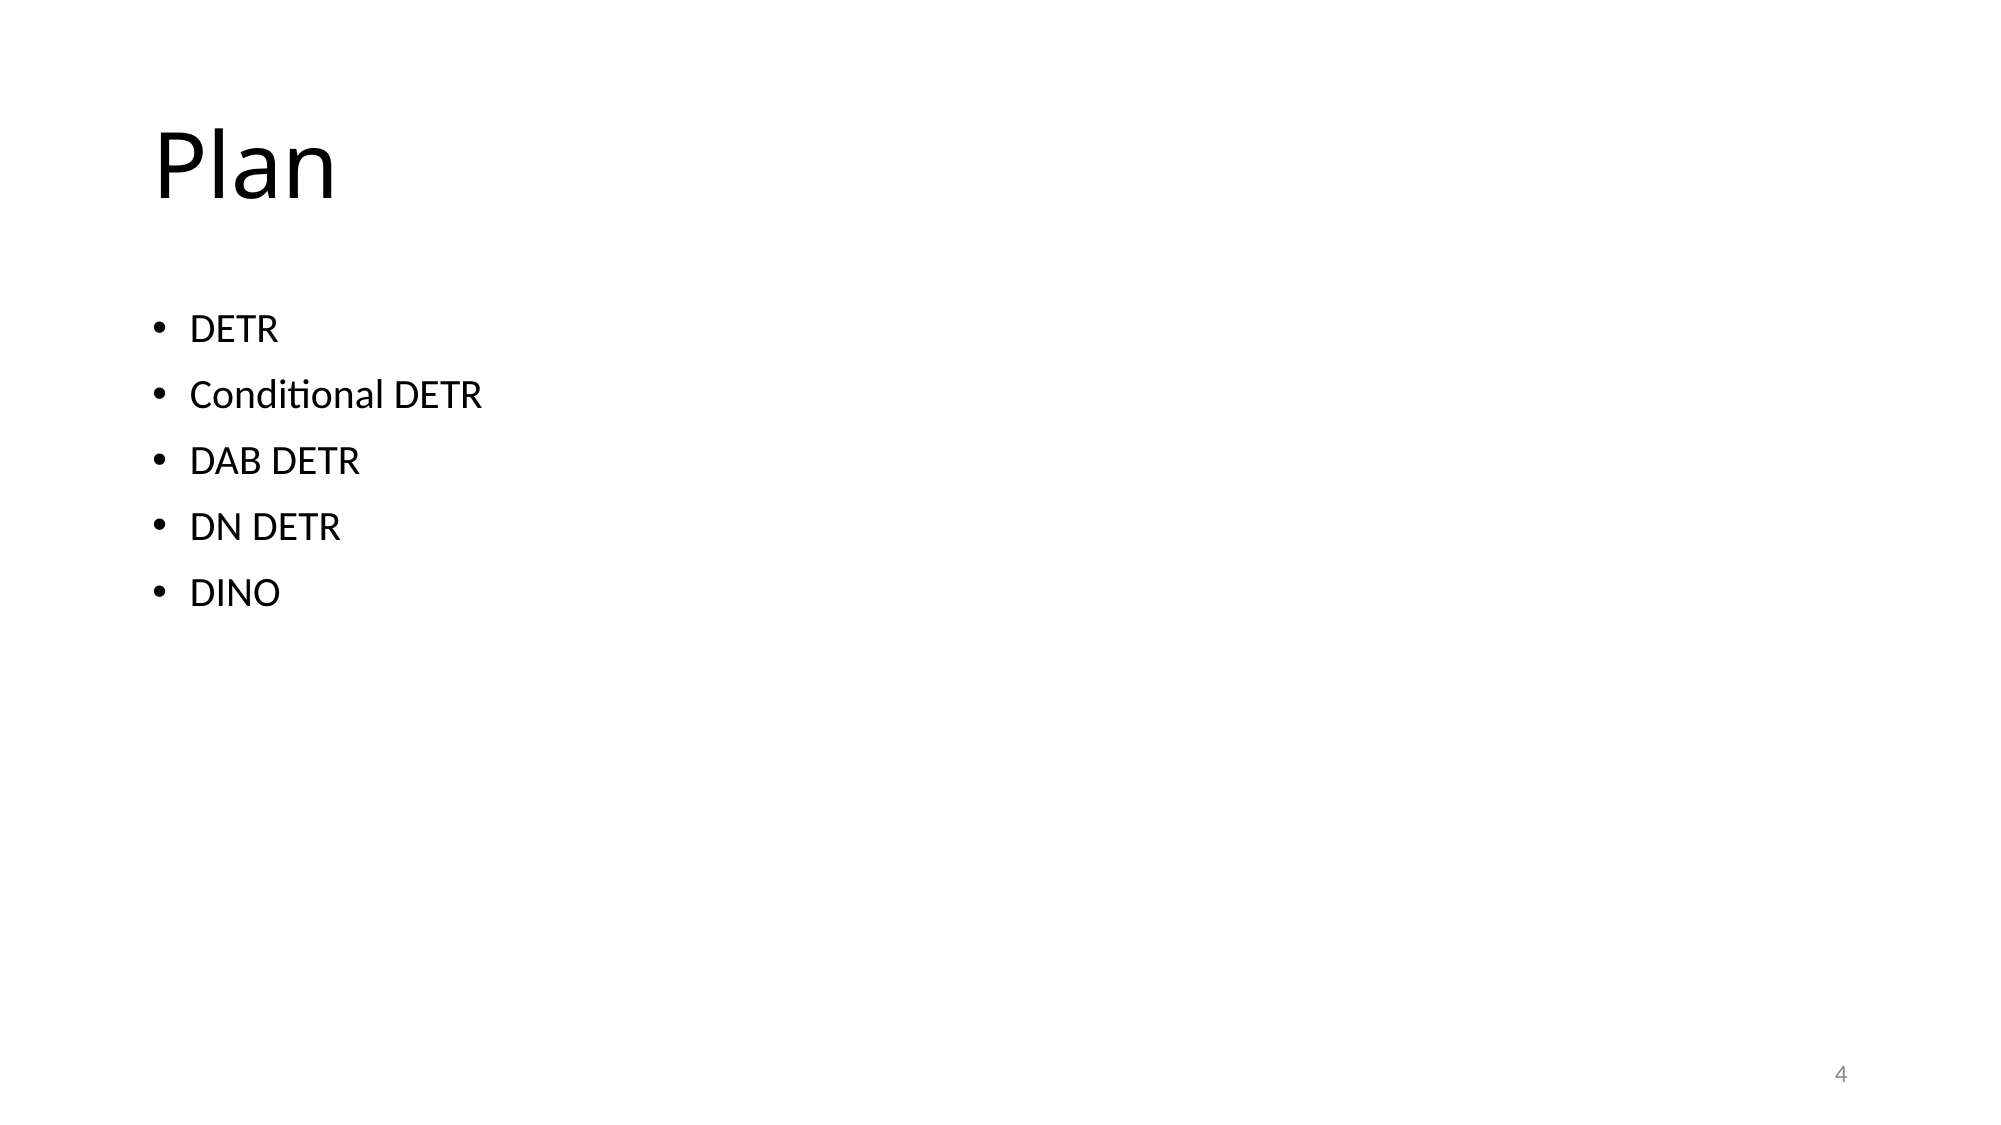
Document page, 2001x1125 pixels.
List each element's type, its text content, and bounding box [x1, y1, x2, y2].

slide_number 4 [1412, 1042, 1863, 1103]
list DETR Conditional DETR DAB DETR DN DETR DINO [137, 299, 1769, 1014]
title Plan [137, 59, 1863, 278]
